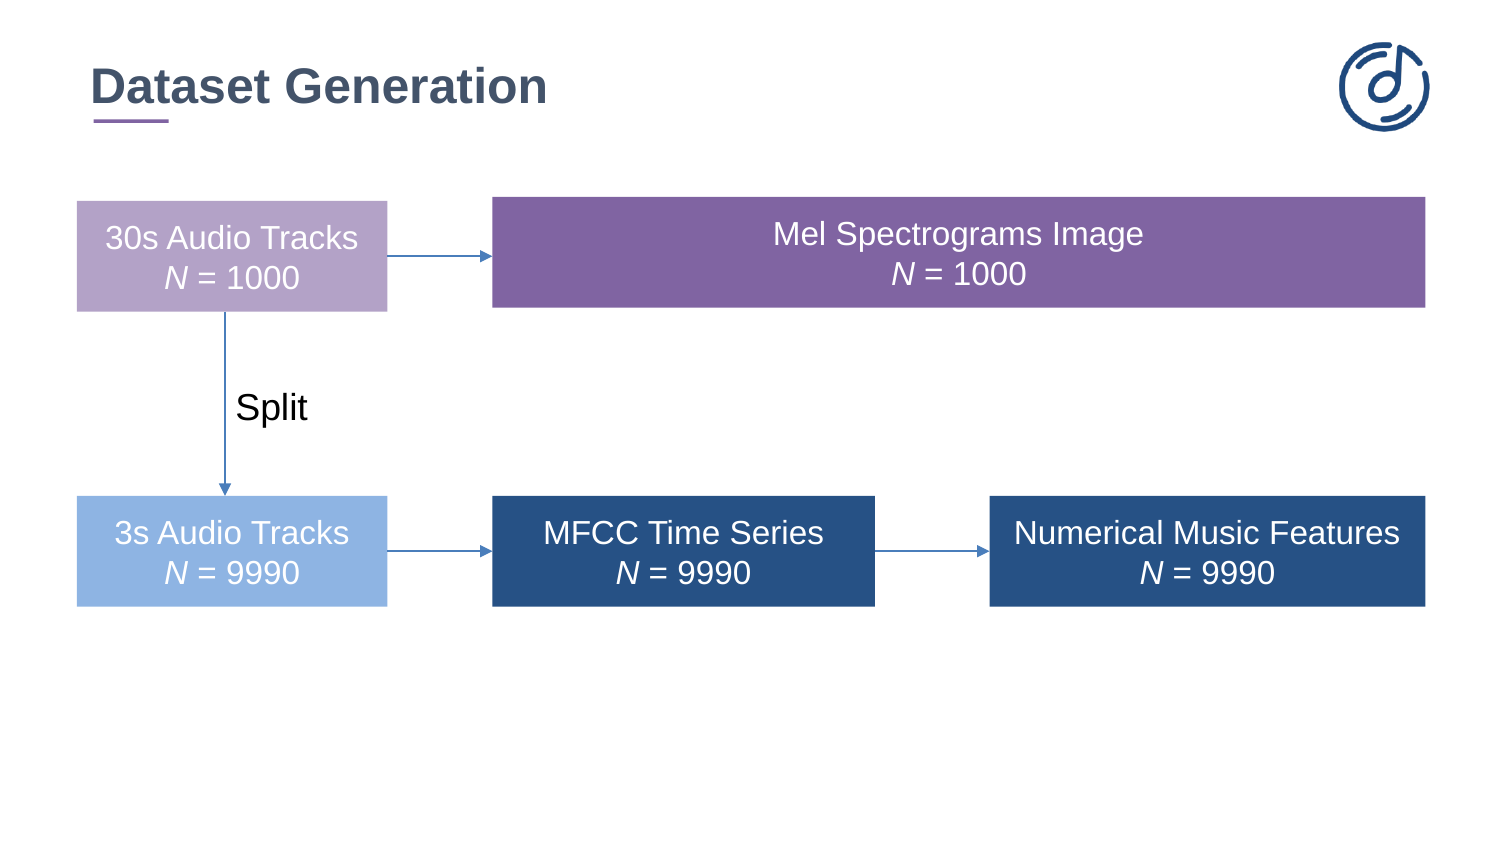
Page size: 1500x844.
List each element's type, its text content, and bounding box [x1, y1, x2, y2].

text_box Split [229, 375, 388, 435]
title Dataset Generation [75, 33, 1407, 133]
text_box 3s Audio Tracks N = 9990 [75, 494, 389, 609]
text_box Numerical Music Features N = 9990 [987, 494, 1428, 609]
text_box MFCC Time Series N = 9990 [490, 494, 877, 609]
picture [1407, 40, 1431, 133]
text_box 30s Audio Tracks N = 1000 [75, 199, 389, 314]
text_box Mel Spectrograms Image N = 1000 [490, 195, 1428, 310]
